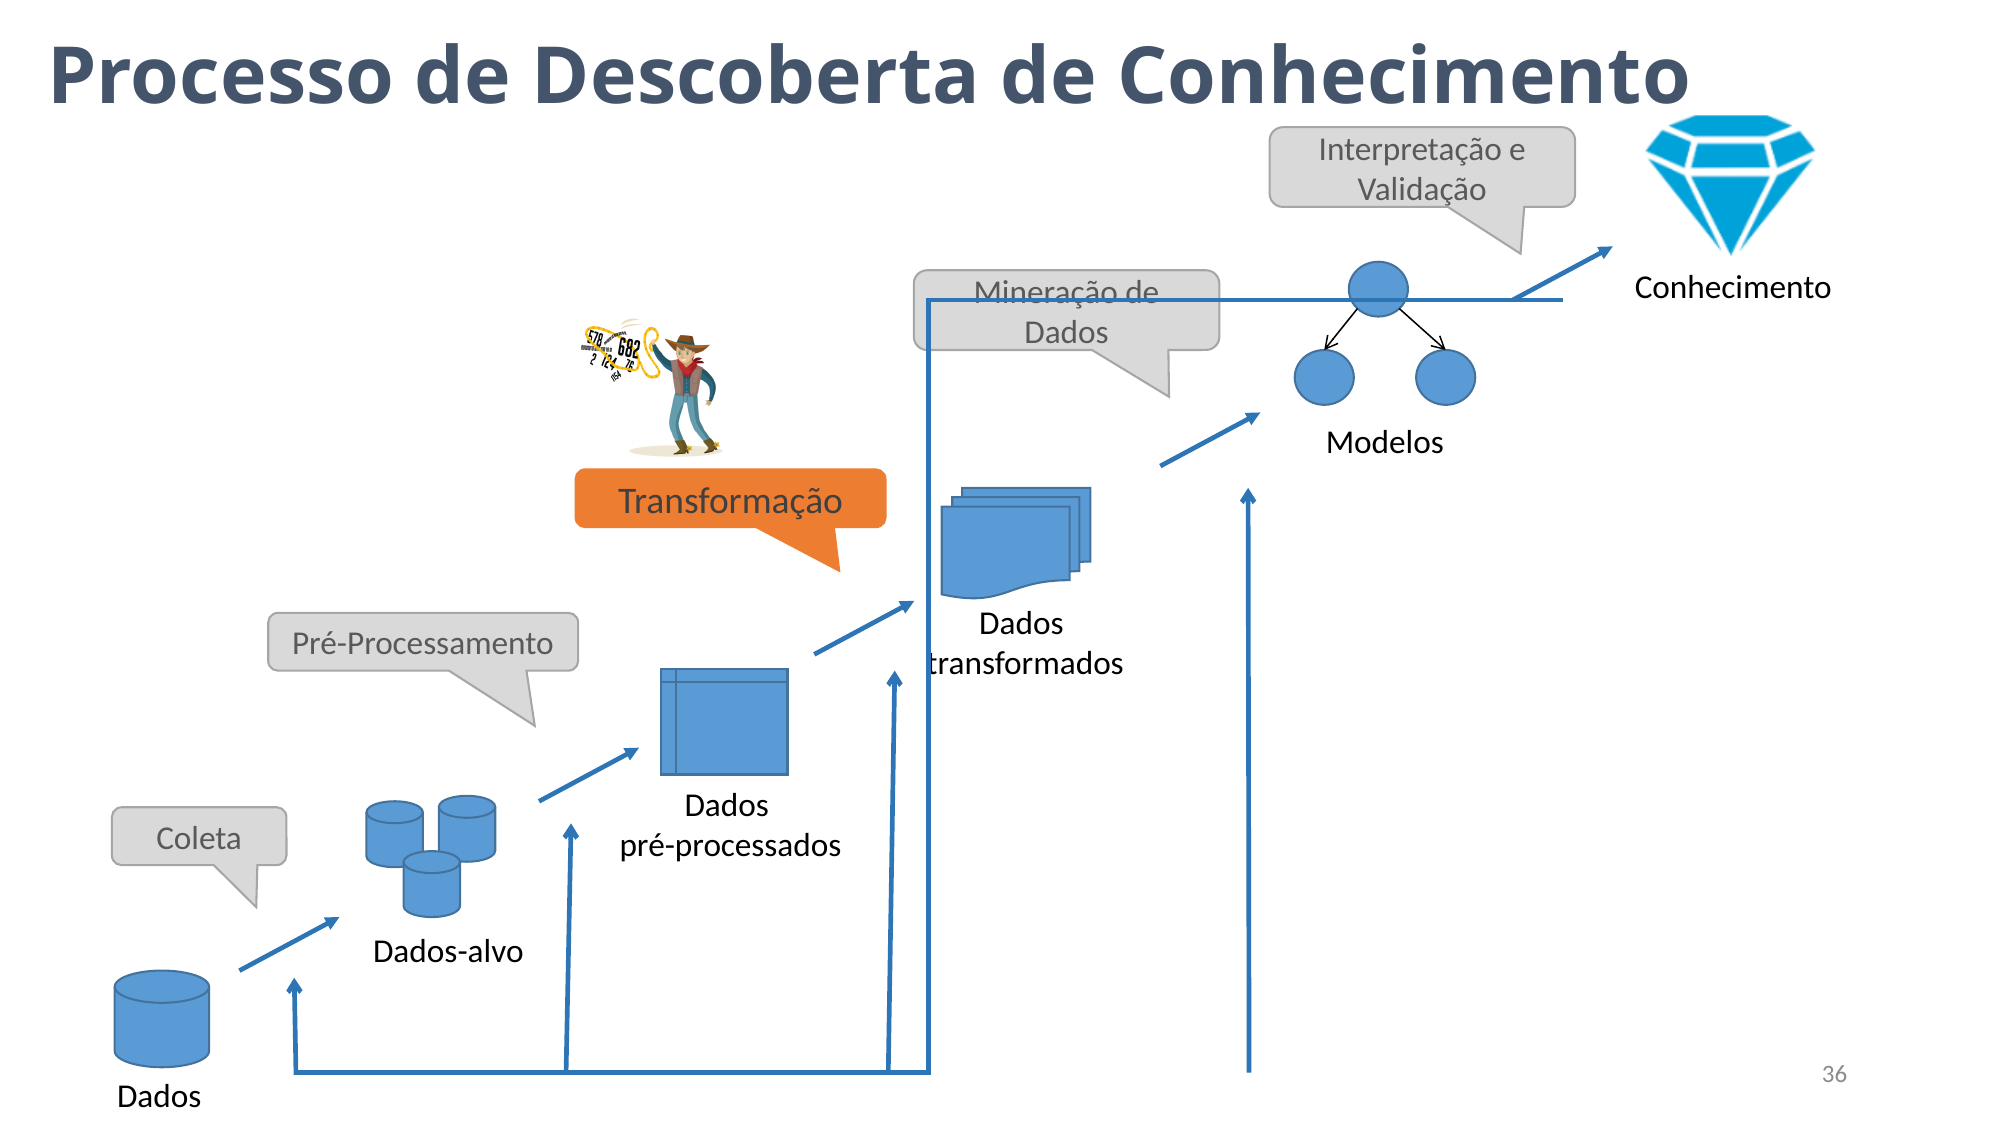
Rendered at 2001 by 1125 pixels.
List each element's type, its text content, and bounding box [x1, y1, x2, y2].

text_box Processo de Descoberta de Conhecimento [32, 0, 1887, 160]
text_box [239, 916, 294, 971]
slide_number 36 [1412, 1042, 1863, 1103]
text_box Mineração de Dados [912, 269, 1221, 299]
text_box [1605, 112, 1861, 314]
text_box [1257, 261, 1513, 299]
text_box Interpretação e Validação [1268, 126, 1577, 250]
text_box Pré-Processamento [267, 611, 294, 672]
picture [581, 316, 724, 458]
text_box Coleta [110, 806, 288, 910]
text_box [102, 970, 240, 1123]
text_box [294, 299, 1563, 1075]
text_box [1512, 246, 1613, 300]
